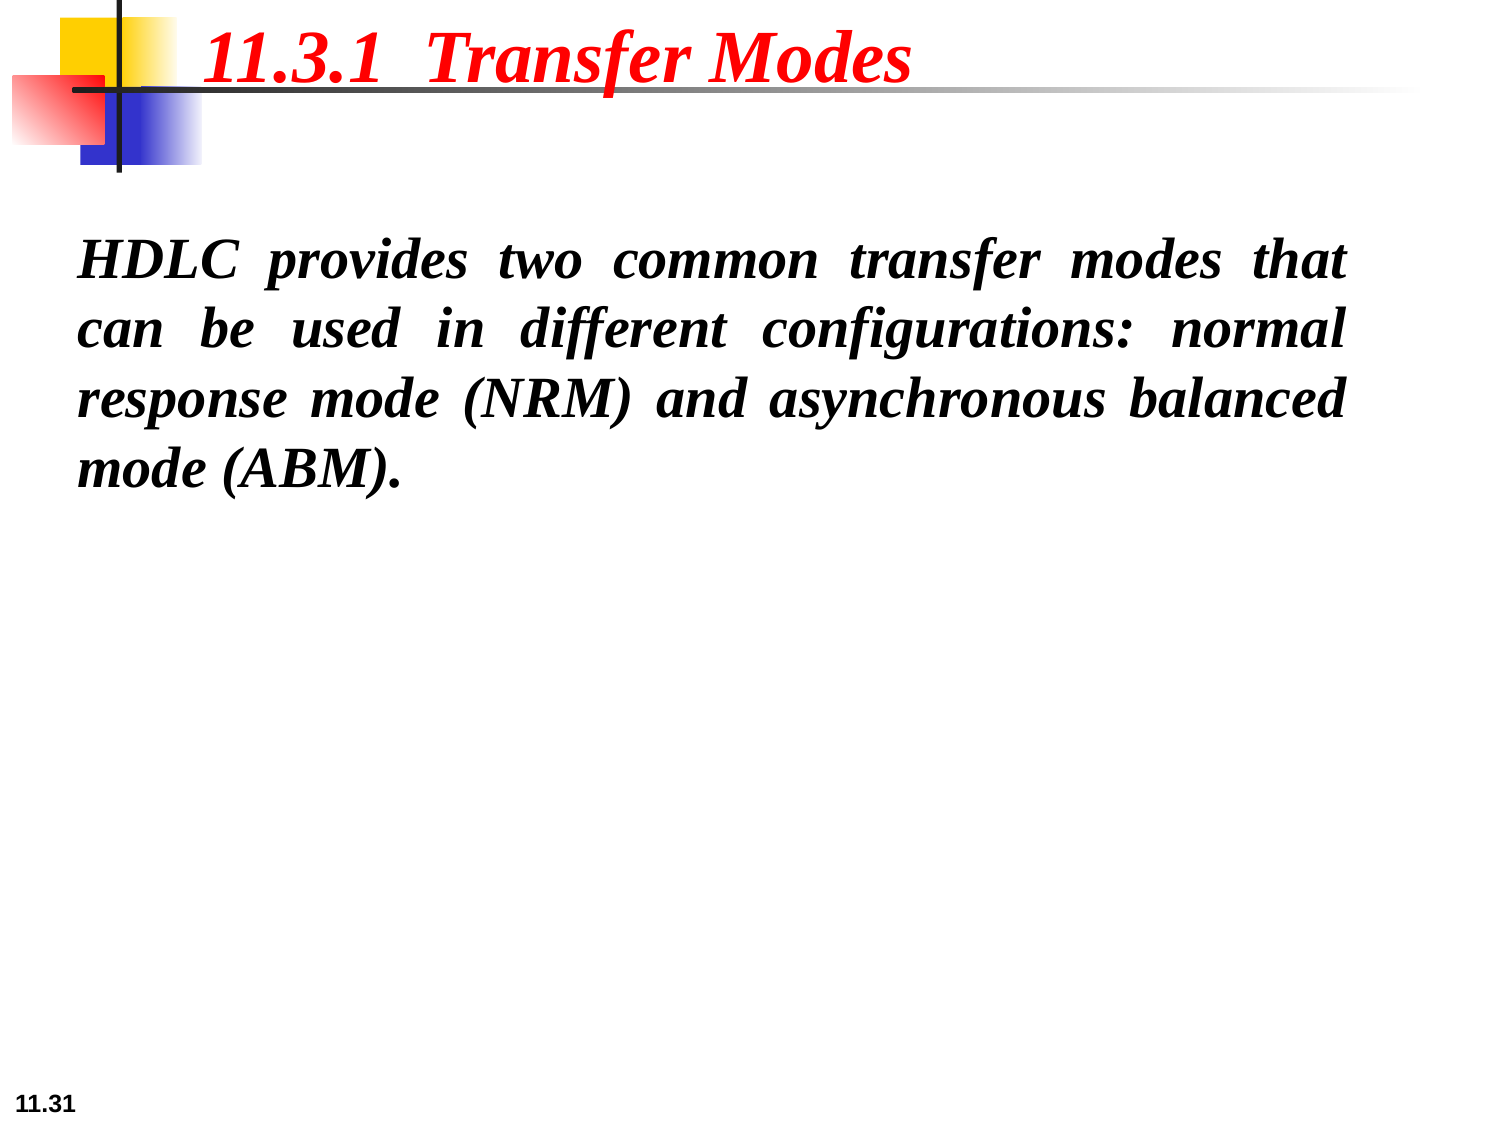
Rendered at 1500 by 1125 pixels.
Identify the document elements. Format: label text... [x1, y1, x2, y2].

text_box 11.‹#› [0, 1049, 313, 1125]
text_box [60, 17, 116, 86]
text_box [116, 93, 122, 173]
text_box [141, 93, 202, 165]
text_box [122, 17, 177, 86]
text_box [116, 0, 122, 87]
text_box [122, 93, 141, 165]
text_box HDLC provides two common transfer modes that can be used in different configurations: normal response mode (NRM) and asynchronous balanced mode (ABM). [62, 212, 1363, 508]
text_box [12, 75, 105, 145]
text_box [80, 93, 116, 165]
text_box [937, 87, 1423, 93]
text_box 11.3.1 Transfer Modes [187, 0, 937, 105]
text_box [72, 87, 187, 93]
